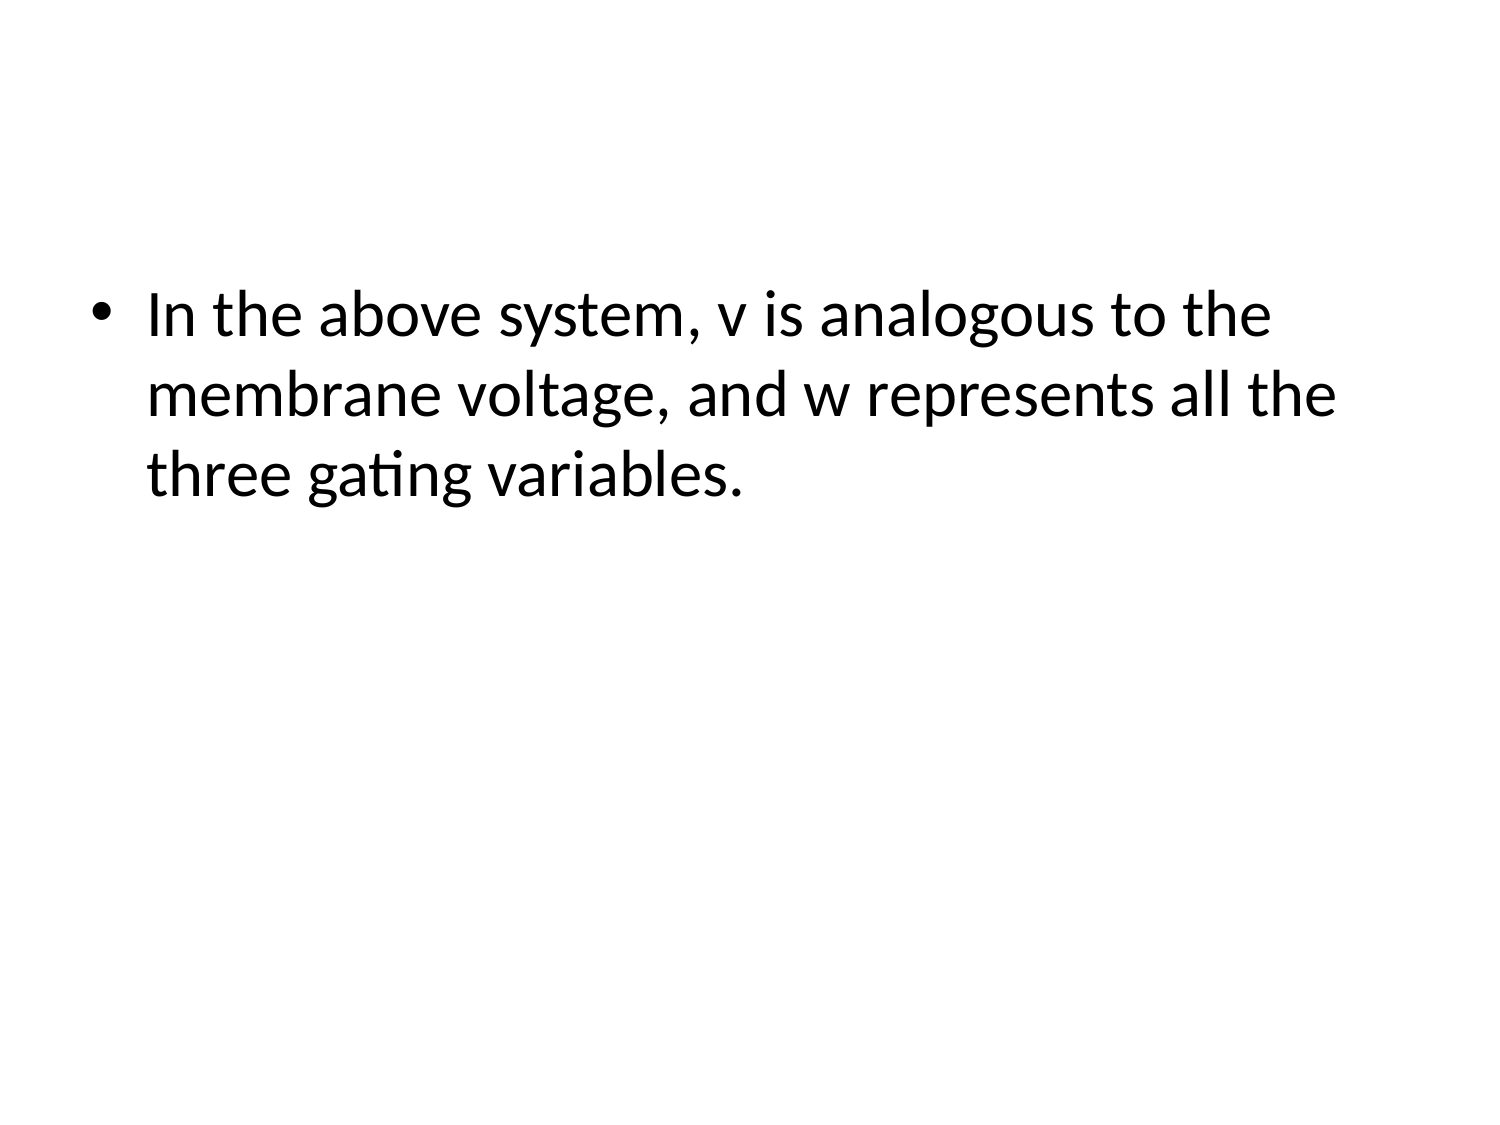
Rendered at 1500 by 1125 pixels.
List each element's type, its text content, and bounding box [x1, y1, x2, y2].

list In the above system, v is analogous to the membrane voltage, and w represents all the three gating variables. [75, 262, 1425, 1005]
